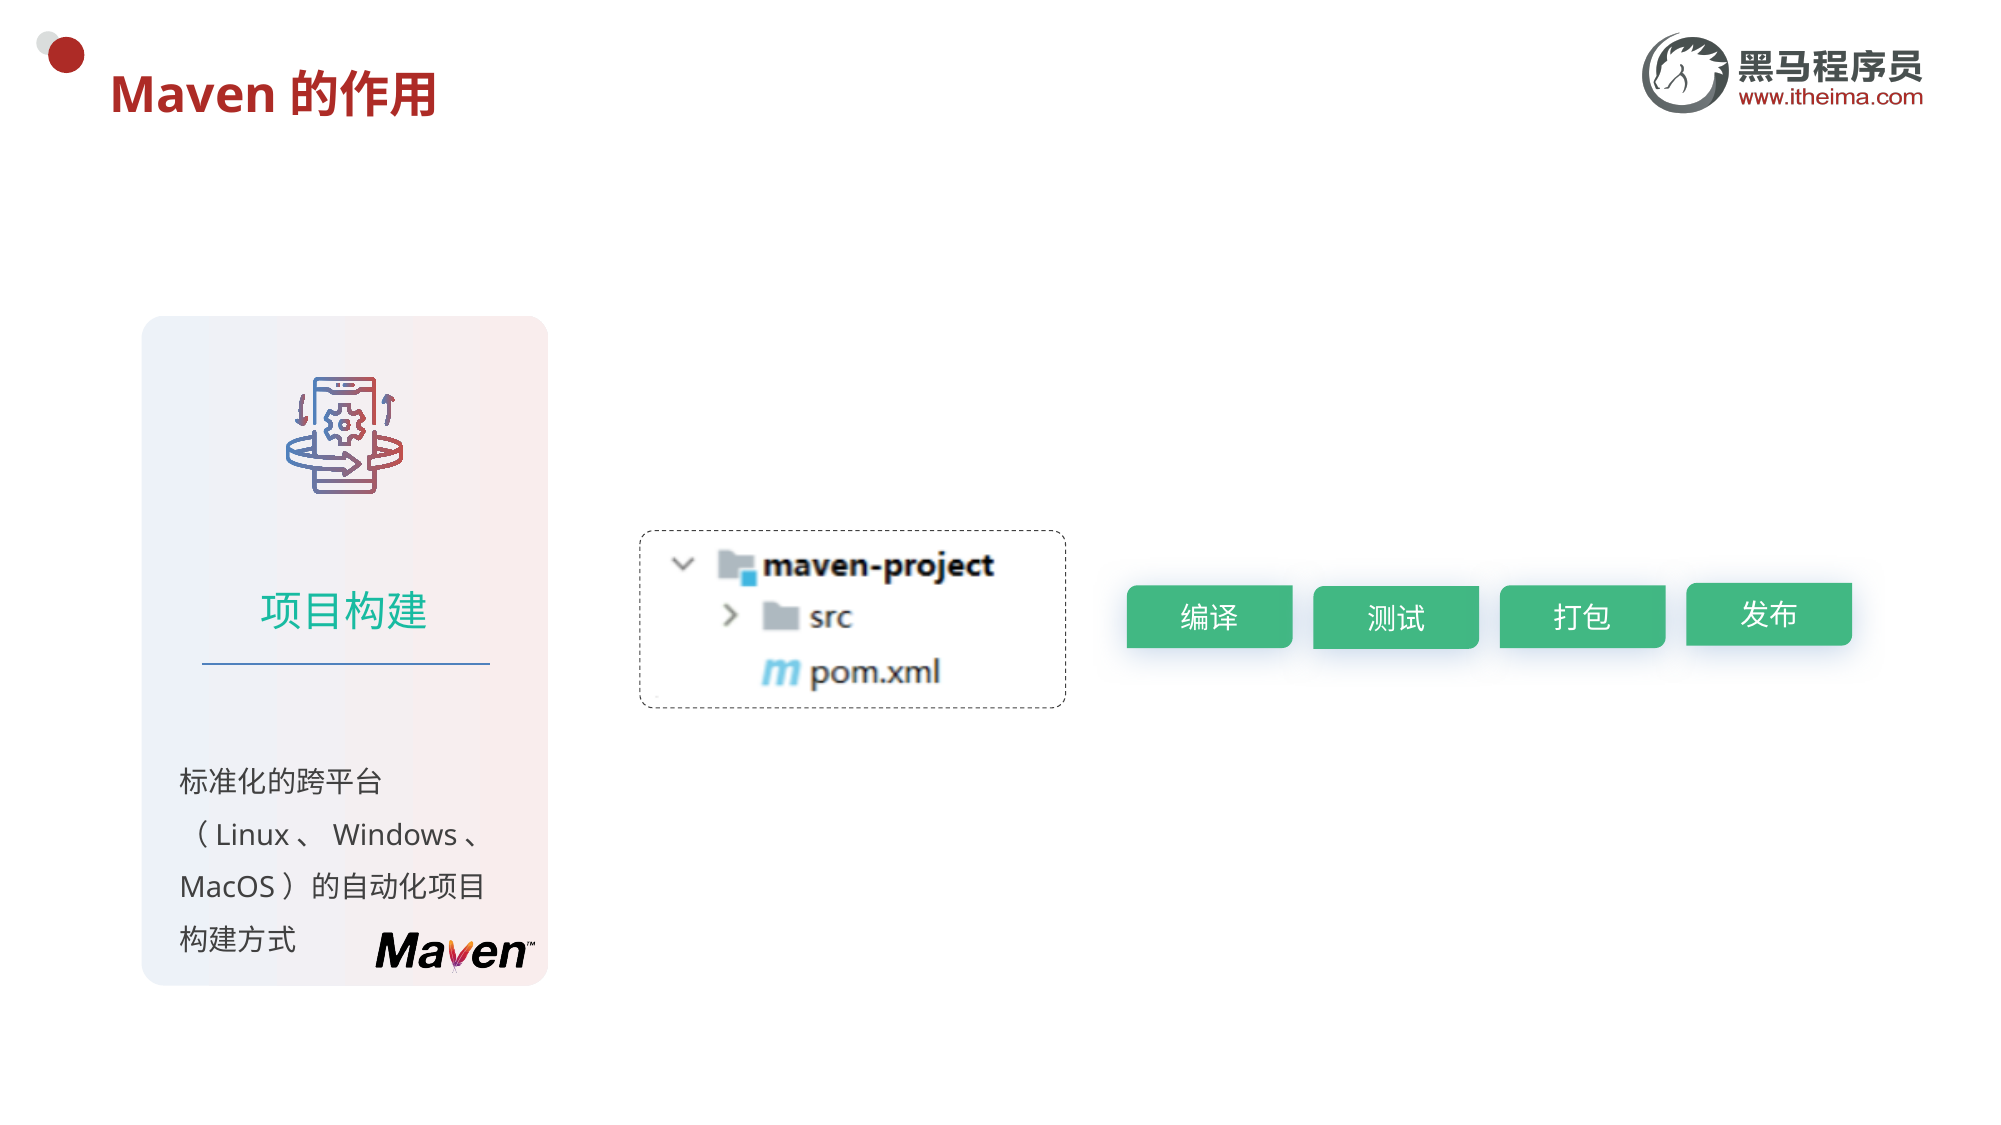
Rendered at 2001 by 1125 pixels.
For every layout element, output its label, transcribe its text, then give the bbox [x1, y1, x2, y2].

picture [1633, 24, 1937, 125]
text_box 测试 [1313, 586, 1480, 649]
title Maven的作用 [94, 55, 1858, 133]
picture [639, 530, 1066, 708]
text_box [164, 376, 528, 908]
picture [372, 931, 536, 973]
text_box 发布 [1686, 582, 1853, 646]
text_box [141, 315, 549, 986]
text_box 编译 [1126, 585, 1293, 649]
text_box 打包 [1499, 585, 1666, 649]
